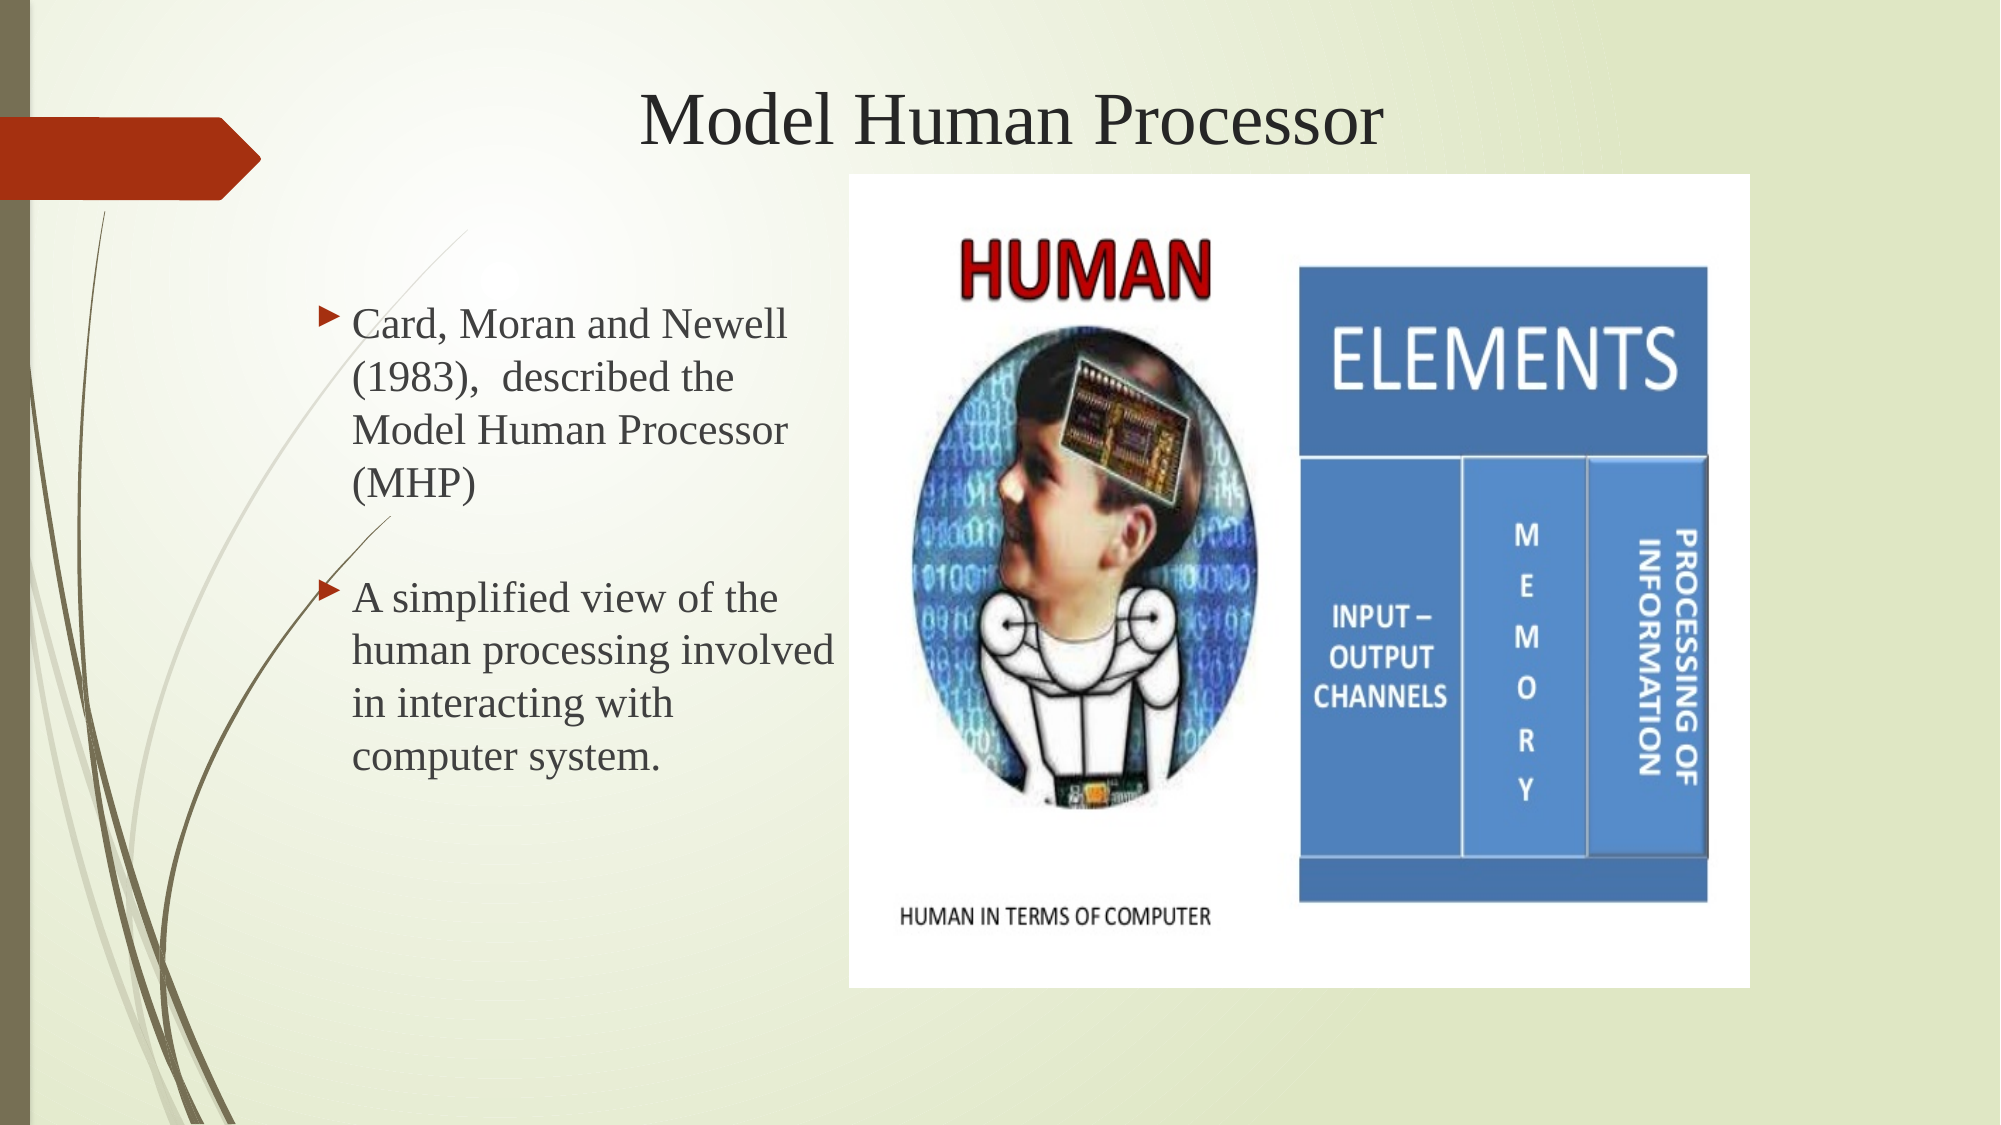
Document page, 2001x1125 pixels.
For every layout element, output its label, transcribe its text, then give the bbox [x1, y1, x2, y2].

title Model Human Processor [337, 62, 1688, 188]
list Card, Moran and Newell (1983), described the Model Human Processor (MHP) A simplified view of the human processing involved in interacting with computer system. [300, 287, 844, 925]
picture [849, 174, 1751, 988]
